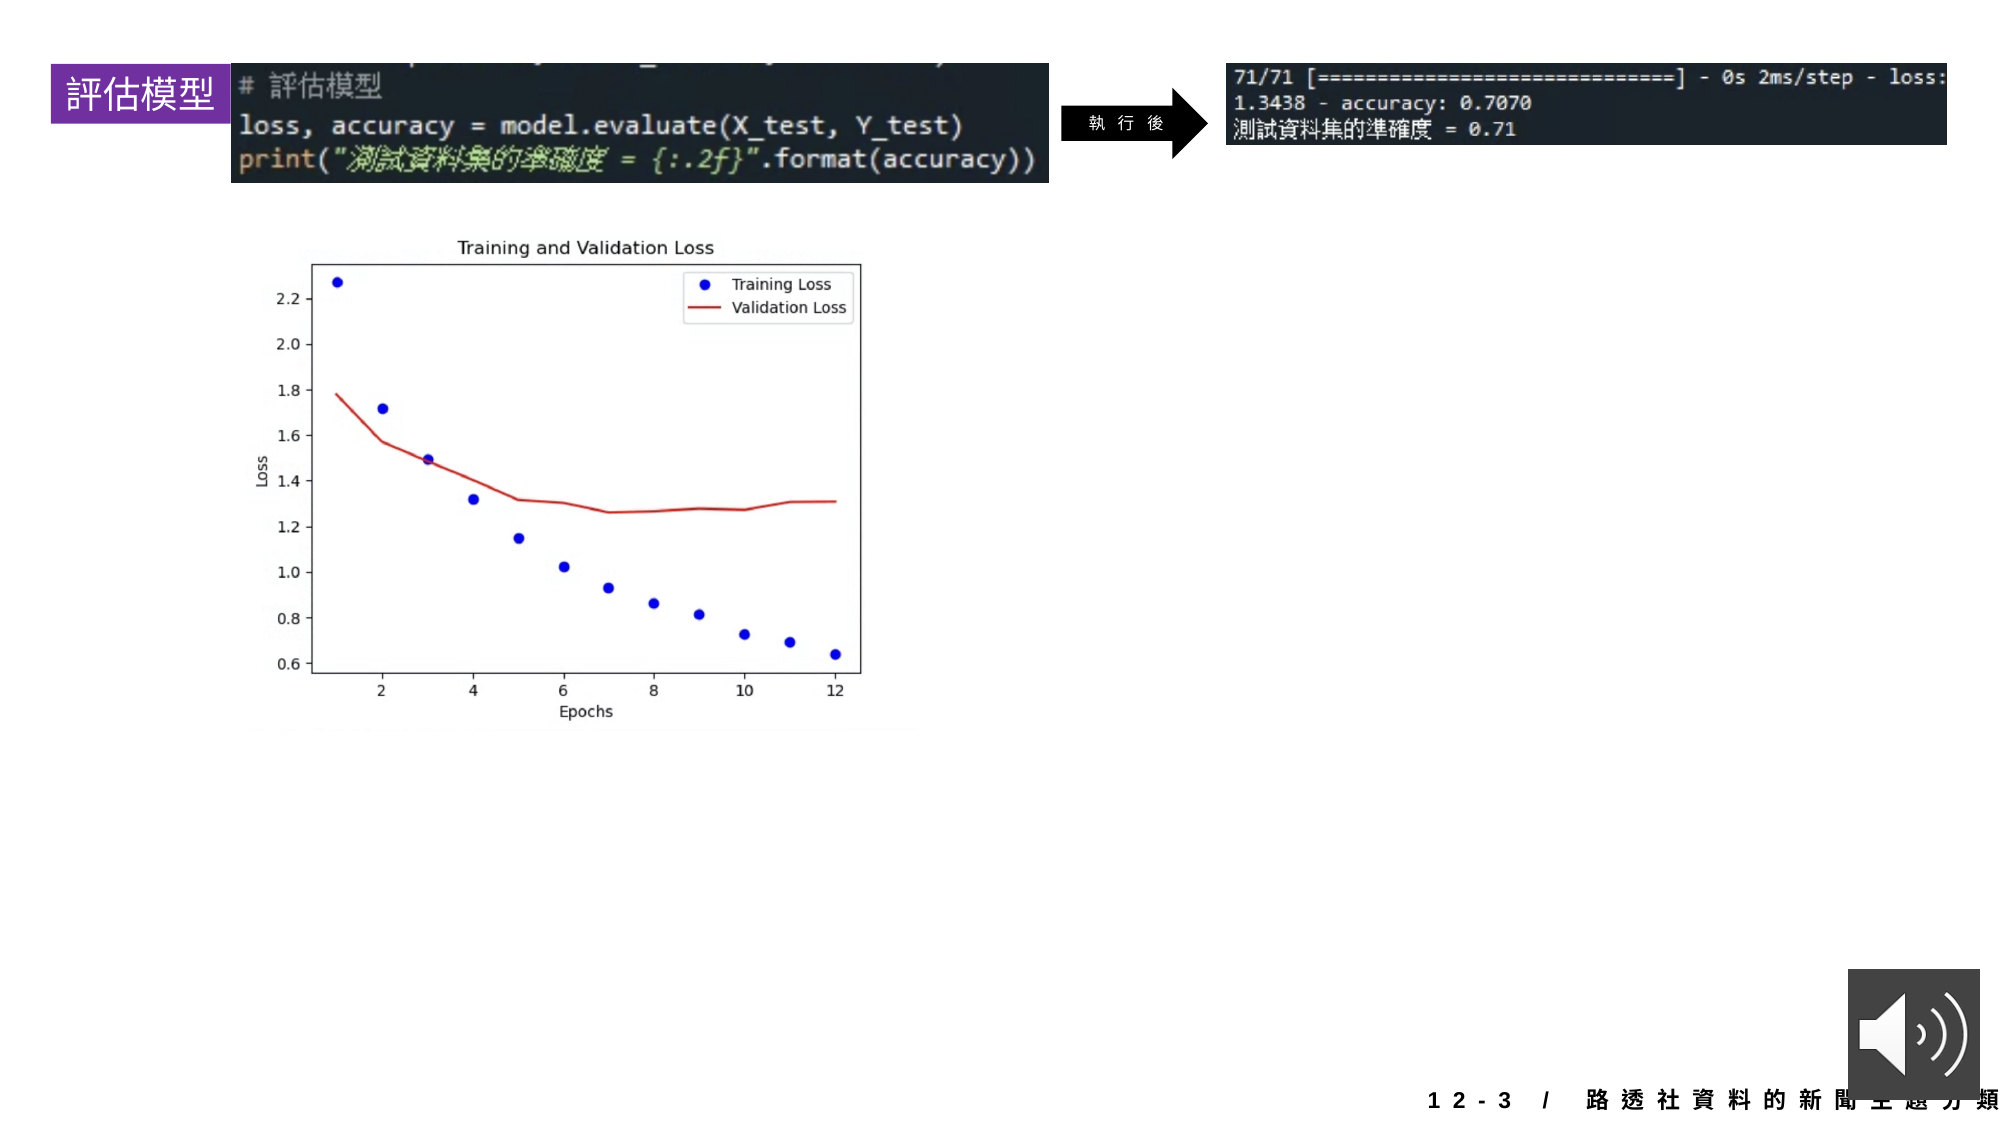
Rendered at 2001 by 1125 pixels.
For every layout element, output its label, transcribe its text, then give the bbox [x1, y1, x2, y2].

picture [1847, 967, 1981, 1102]
picture [1226, 63, 1947, 145]
text_box 評估模型 [50, 63, 231, 124]
text_box 12-3 / 路透社資料的新聞主題分類 [1393, 1002, 2000, 1125]
picture [231, 63, 1049, 183]
picture [231, 200, 918, 731]
text_box 執行後 [1061, 87, 1209, 160]
